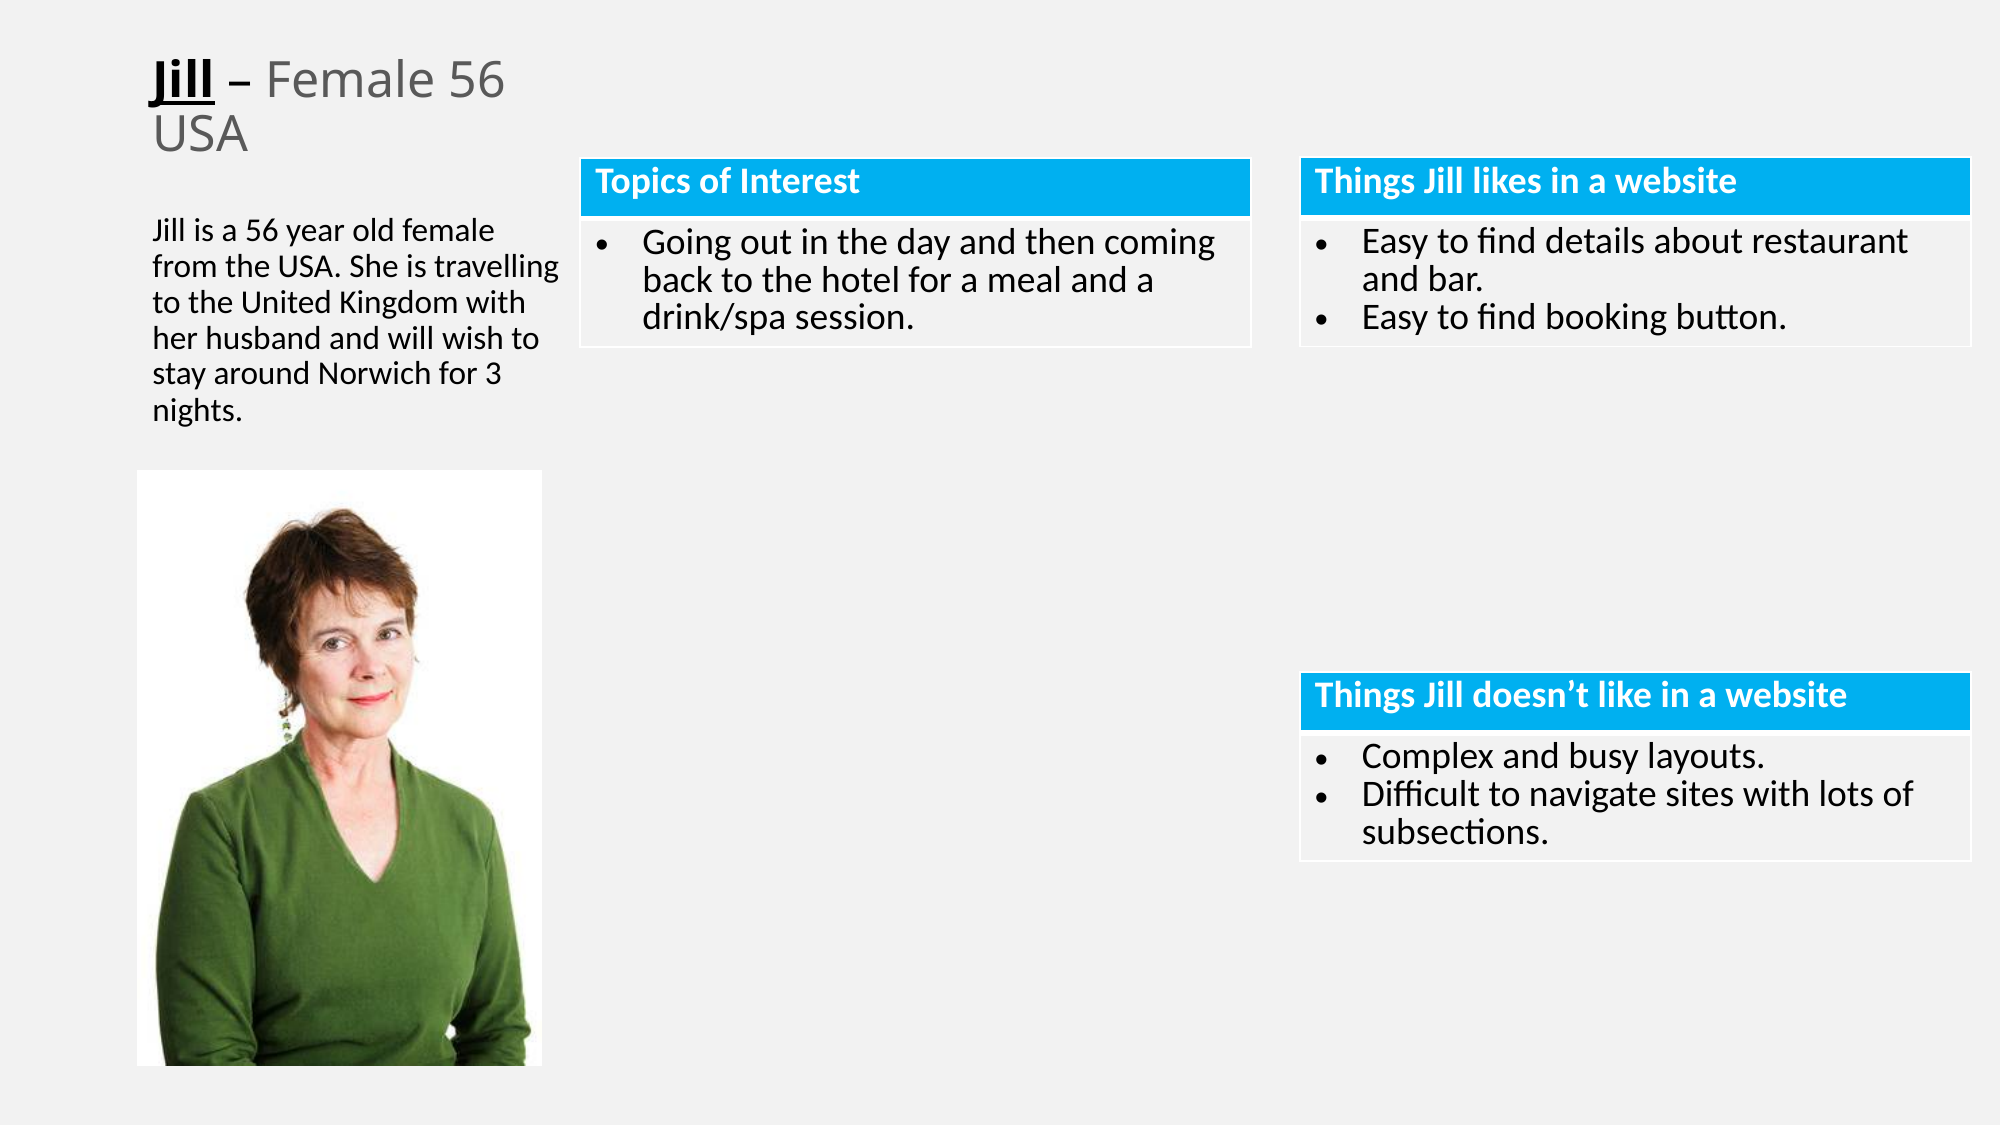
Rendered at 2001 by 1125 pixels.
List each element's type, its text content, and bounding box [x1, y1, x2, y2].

table_cell Easy to find details about restaurant and bar. Easy to find booking button. [1301, 221, 1970, 346]
title Jill – Female 56 USA [137, 59, 581, 158]
picture [137, 470, 542, 1066]
list Jill is a 56 year old female from the USA. She is travelling to the United Kingdom with her husband and will wish to stay around Norwich for 3 nights. [137, 205, 581, 438]
table_header Topics of Interest [581, 159, 1250, 216]
table_cell Going out in the day and then coming back to the hotel for a meal and a drink/spa session. [581, 221, 1250, 346]
table_cell Complex and busy layouts. Difficult to navigate sites with lots of subsections. [1301, 736, 1970, 860]
table_header Things Jill likes in a website [1301, 158, 1970, 215]
table_header Things Jill doesn’t like in a website [1301, 673, 1970, 730]
